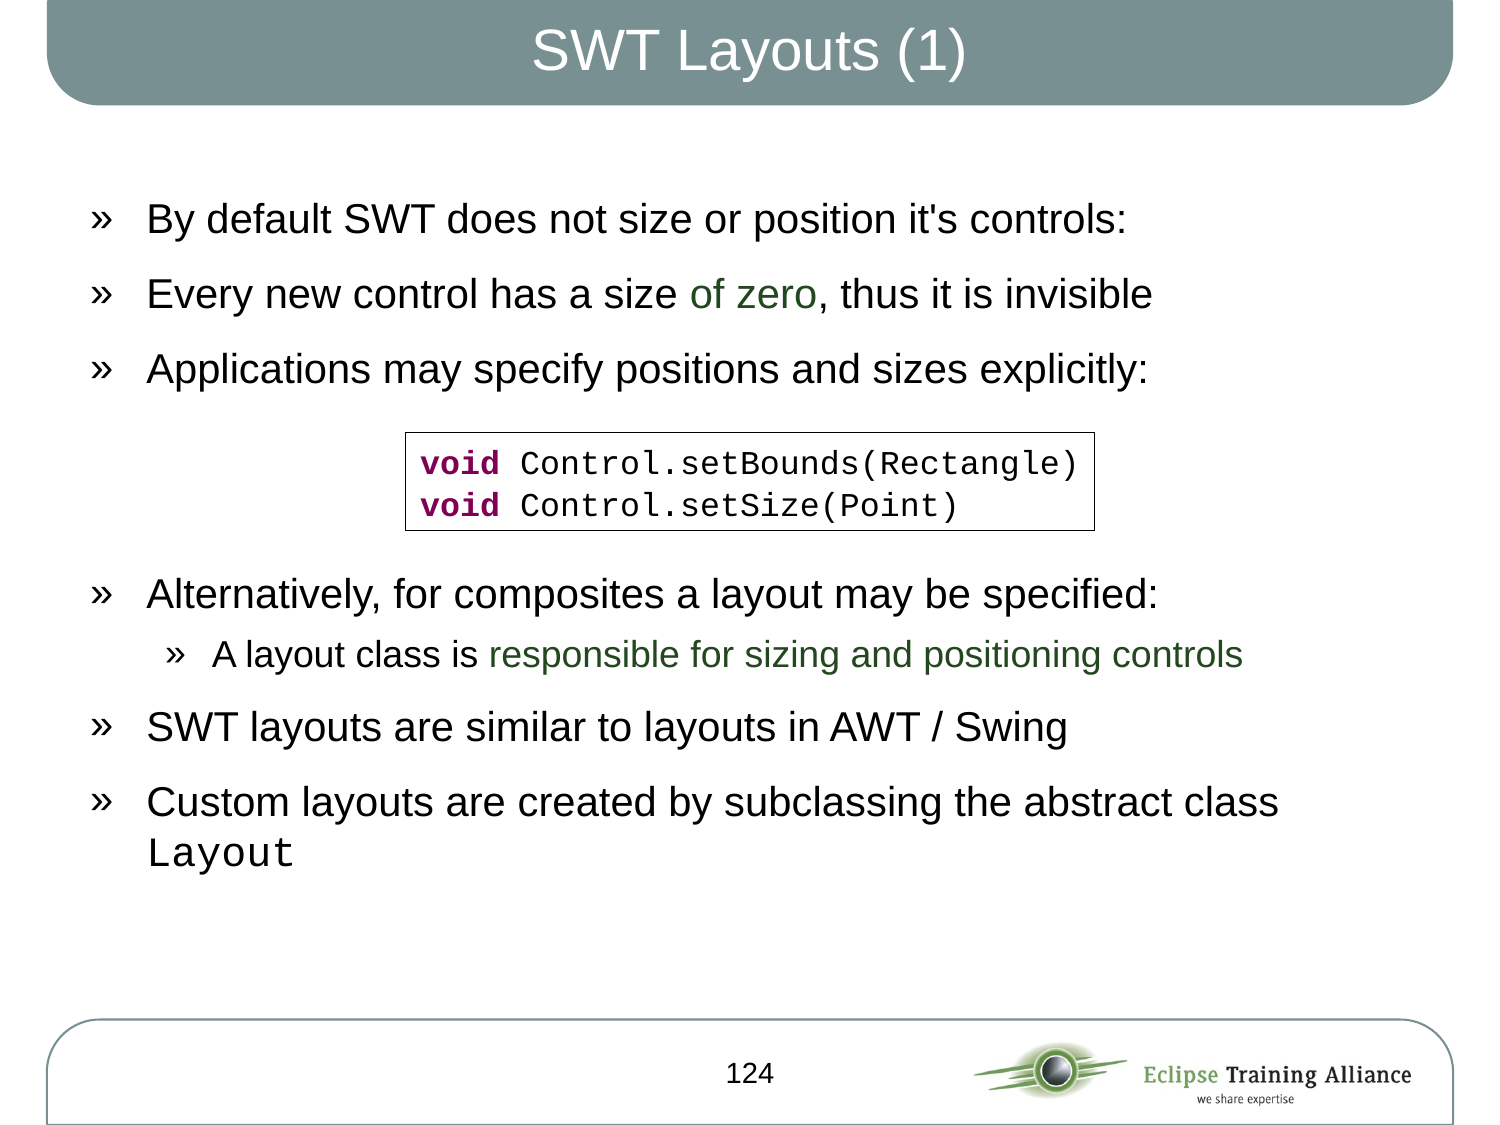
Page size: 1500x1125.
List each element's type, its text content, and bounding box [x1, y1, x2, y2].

list By default SWT does not size or position it's controls: Every new control has a size of zero, thus it is invisible Applications may specify positions and sizes explicitly: Alternatively, for composites a layout may be specified: A layout class is responsible for sizing and positioning controls SWT layouts are similar to layouts in AWT / Swing Custom layouts are created by subclassing the abstract class Layout [75, 184, 1425, 1000]
title SWT Layouts (1) [82, 0, 1418, 94]
picture [973, 1038, 1411, 1106]
text_box void Control.setBounds(Rectangle) void Control.setSize(Point) [405, 432, 1095, 531]
